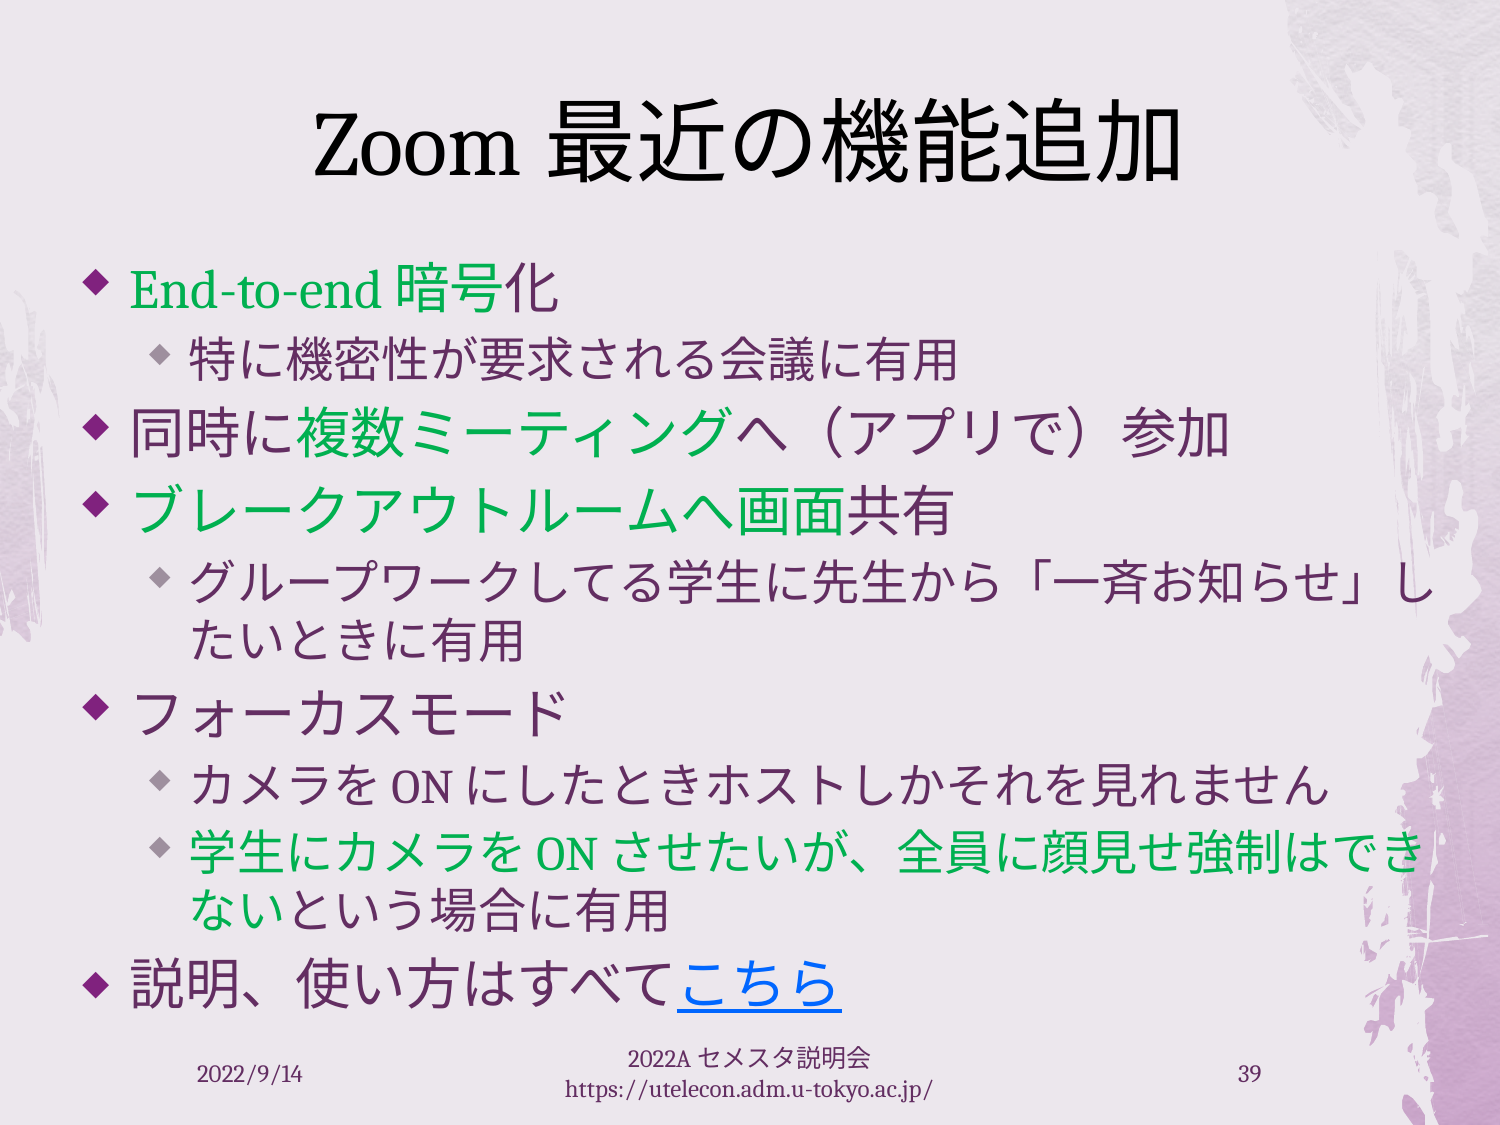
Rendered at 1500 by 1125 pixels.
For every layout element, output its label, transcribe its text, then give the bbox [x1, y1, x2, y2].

slide_number 39 [1074, 1042, 1425, 1103]
list End-to-end暗号化 特に機密性が要求される会議に有用 同時に複数ミーティングへ（アプリで）参加 ブレークアウトルームへ画面共有 グループワークしてる学生に先生から「一斉お知らせ」したいときに有用 フォーカスモード カメラをONにしたときホストしかそれを見れません 学生にカメラをONさせたいが、全員に顔見せ強制はできないという場合に有用 説明、使い方はすべてこちら [64, 246, 1483, 1043]
title Zoom最近の機能追加 [75, 45, 1425, 233]
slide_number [75, 1042, 425, 1103]
footer 2022Aセメスタ説明会 https://utelecon.adm.u-tokyo.ac.jp/ [512, 1042, 988, 1103]
